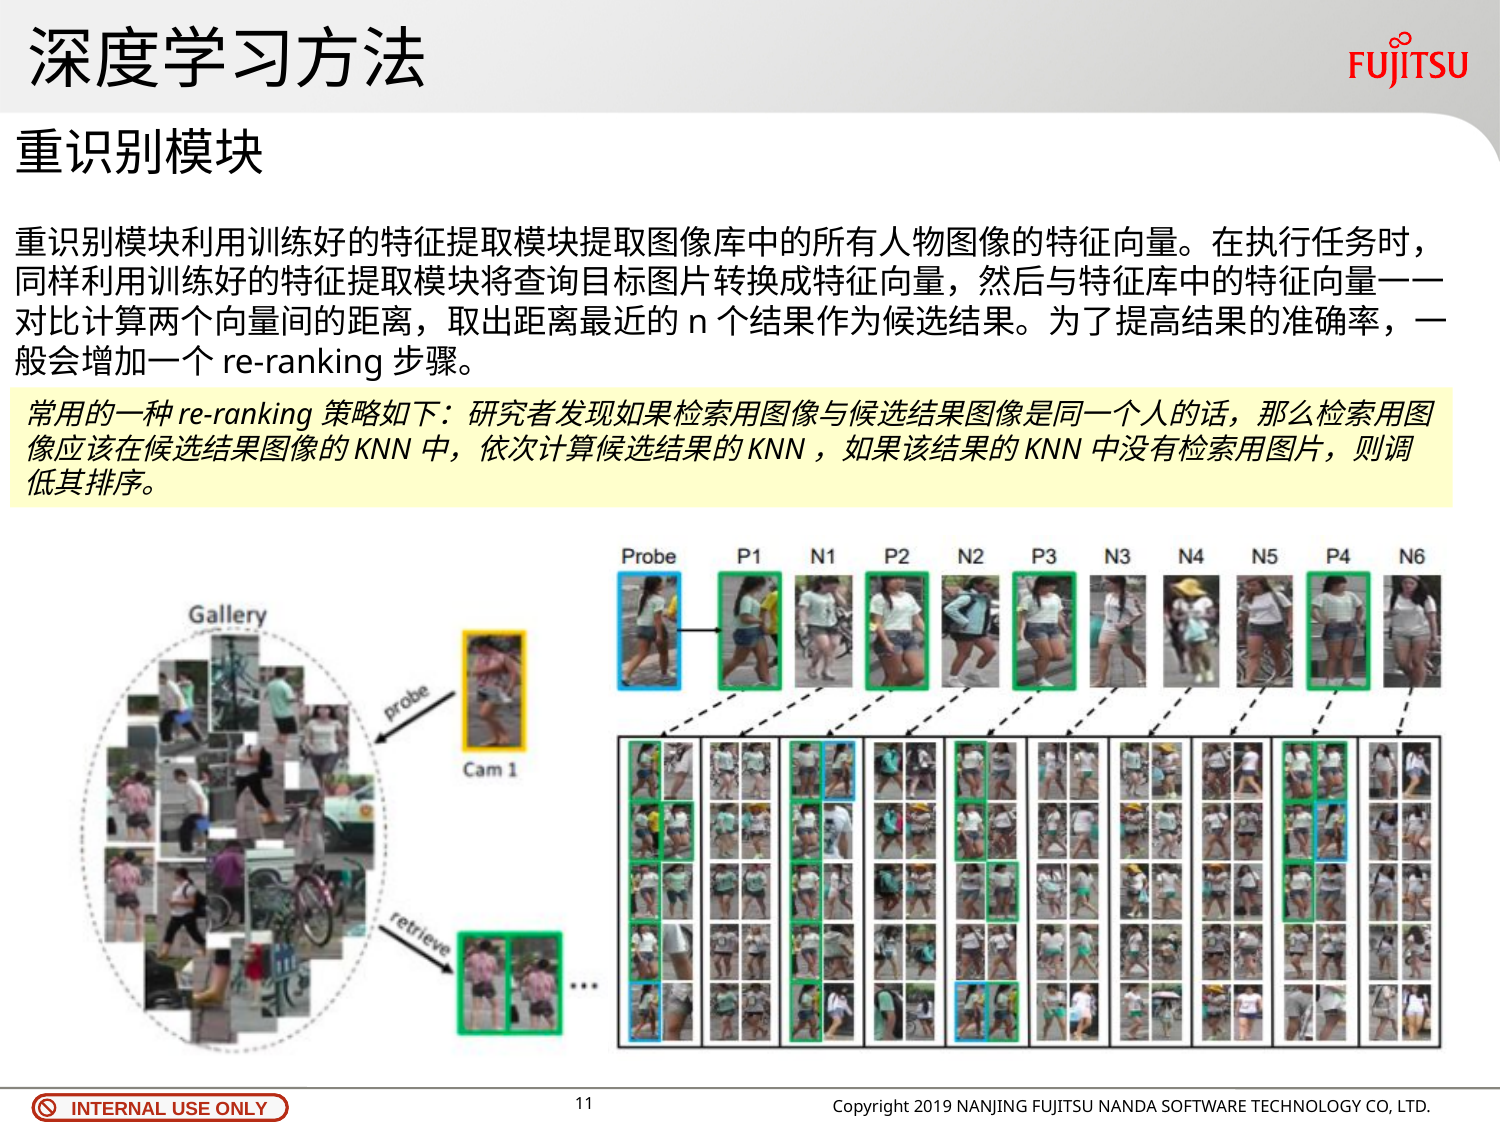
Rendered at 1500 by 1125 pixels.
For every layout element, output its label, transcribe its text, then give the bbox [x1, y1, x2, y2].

text_box 常用的一种re-ranking策略如下：研究者发现如果检索用图像与候选结果图像是同一个人的话，那么检索用图像应该在候选结果图像的KNN中，依次计算候选结果的KNN，如果该结果的KNN中没有检索用图片，则调低其排序。 [10, 387, 1453, 508]
slide_number 11 [574, 1085, 923, 1116]
title 深度学习方法 [27, 0, 1316, 112]
footer Copyright 2019 NANJING FUJITSU NANDA SOFTWARE TECHNOLOGY CO, LTD. [832, 1073, 1468, 1116]
picture [0, 0, 1500, 176]
picture [64, 535, 1454, 1071]
text_box 重识别模块 重识别模块利用训练好的特征提取模块提取图像库中的所有人物图像的特征向量。在执行任务时，同样利用训练好的特征提取模块将查询目标图片转换成特征向量，然后与特征库中的特征向量一一对比计算两个向量间的距离，取出距离最近的n个结果作为候选结果。为了提高结果的准确率，一般会增加一个re-ranking步骤。 [0, 113, 1483, 388]
